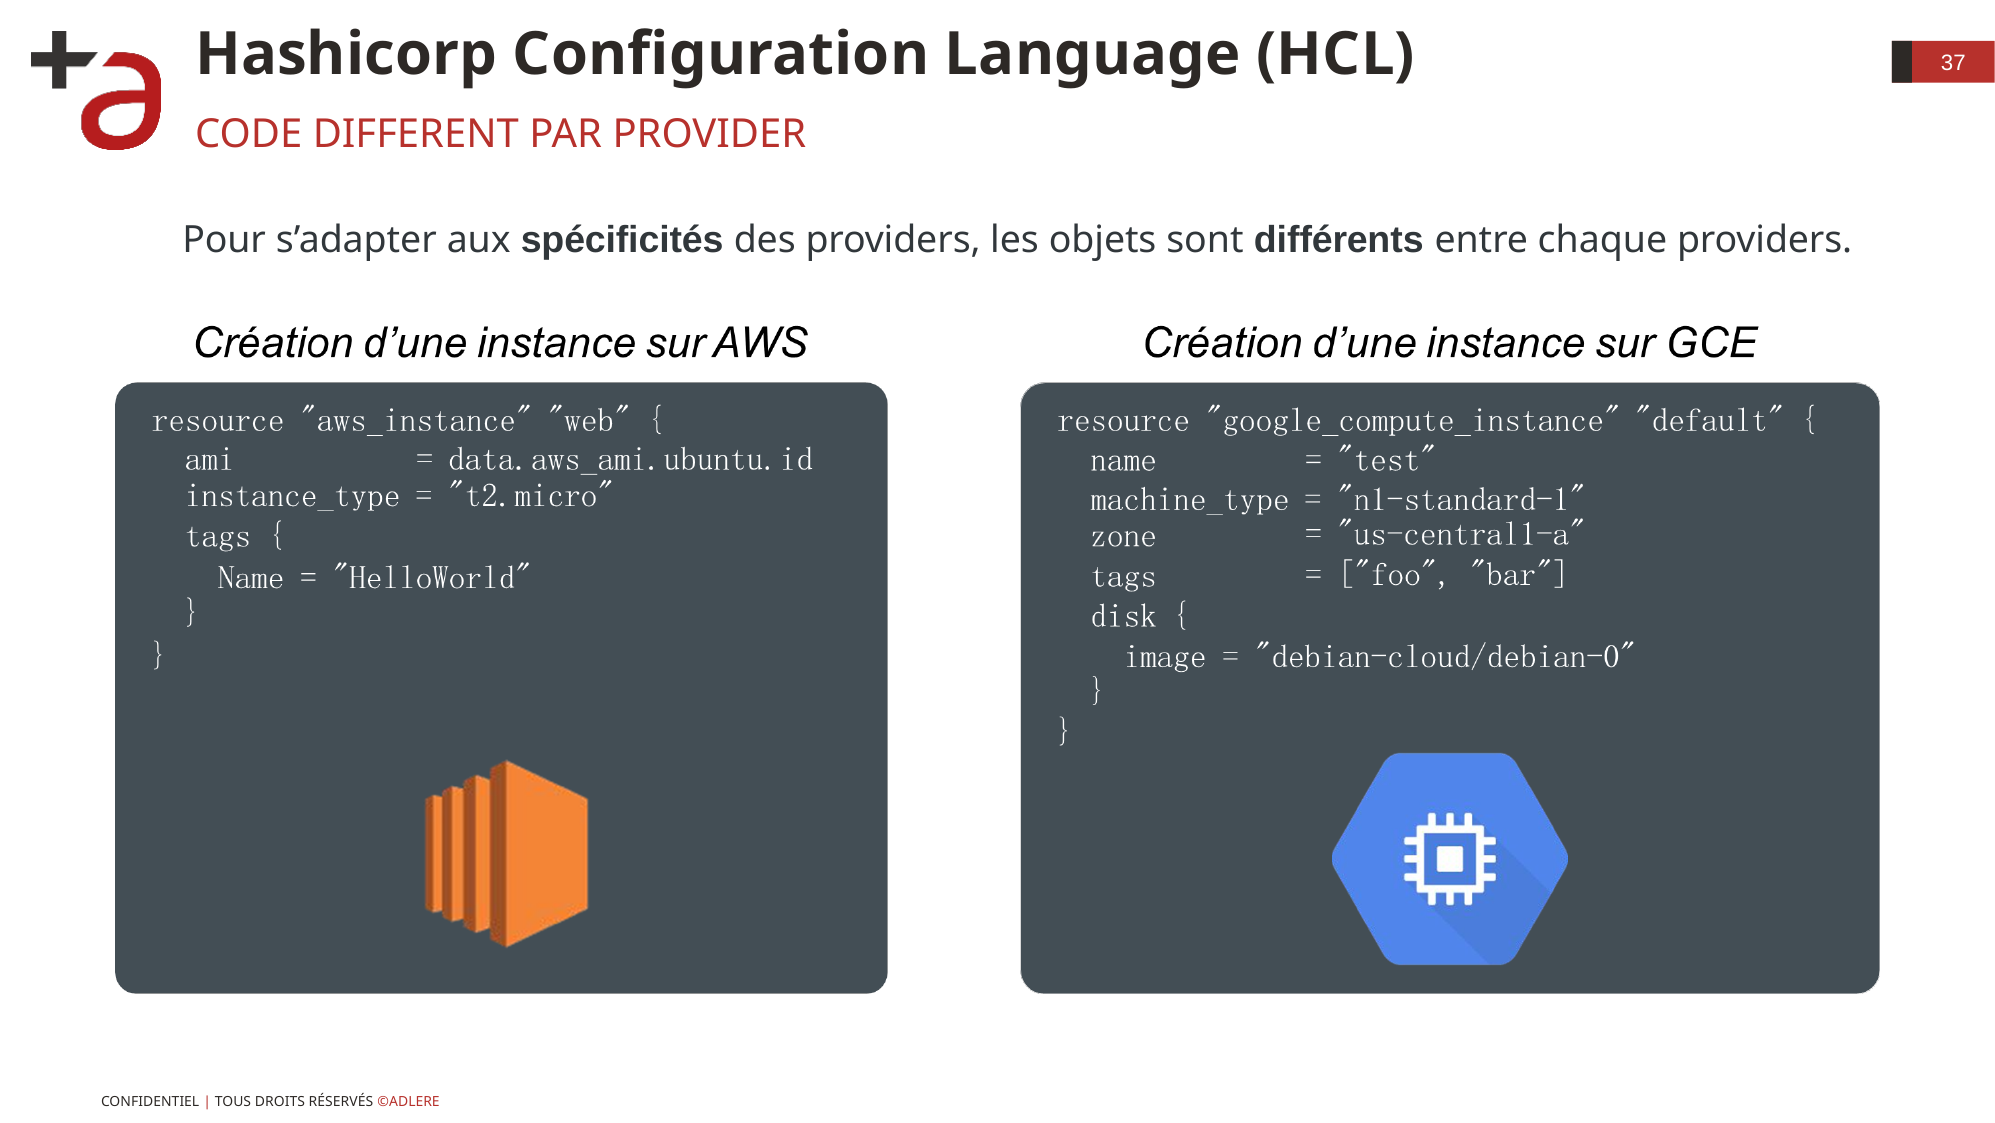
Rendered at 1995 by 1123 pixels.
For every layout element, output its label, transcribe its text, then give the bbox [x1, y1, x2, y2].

title Hashicorp Configuration Language (HCL) [180, 23, 1838, 95]
picture [31, 31, 161, 150]
slide_number 37 [1912, 41, 1995, 82]
subtitle CODE DIFFERENT PAR PROVIDER [180, 100, 1838, 172]
text_box Pour s’adapter aux spécificités des providers, les objets sont différents entre chaque providers. [180, 213, 1995, 261]
picture [115, 302, 1880, 995]
